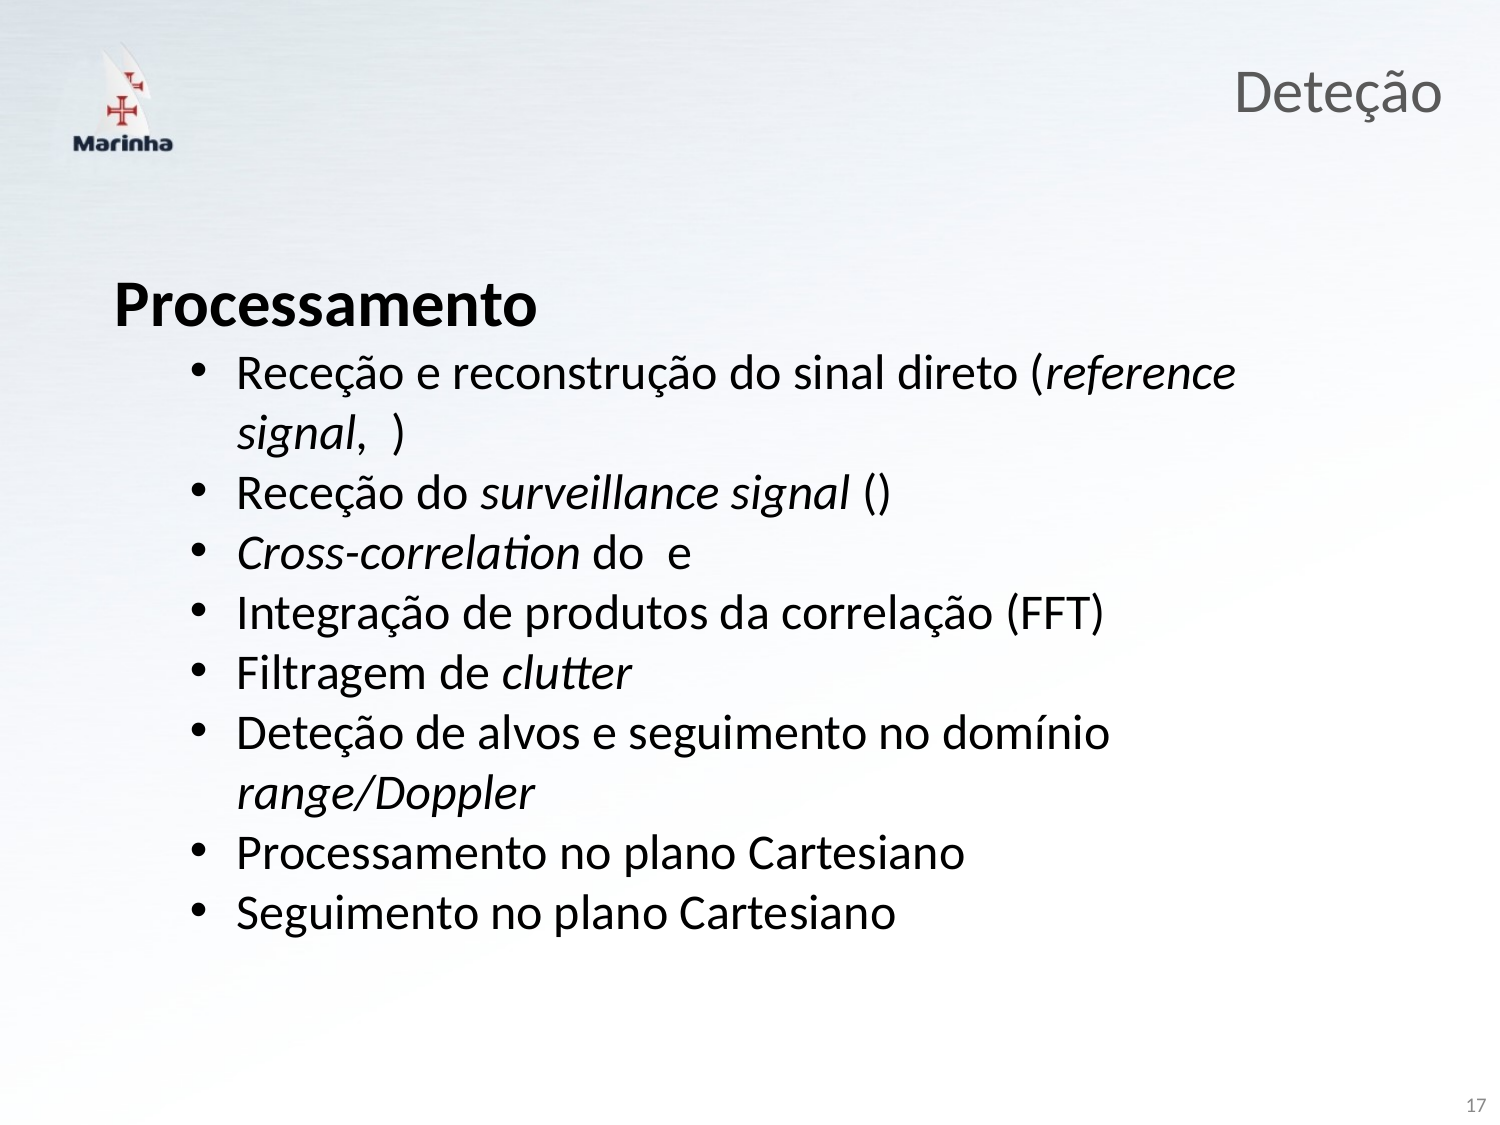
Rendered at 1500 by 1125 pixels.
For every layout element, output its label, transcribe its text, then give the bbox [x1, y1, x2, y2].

list Deteção [230, 42, 1459, 149]
picture [0, 0, 1500, 1125]
slide_number 17 [1151, 1074, 1500, 1125]
